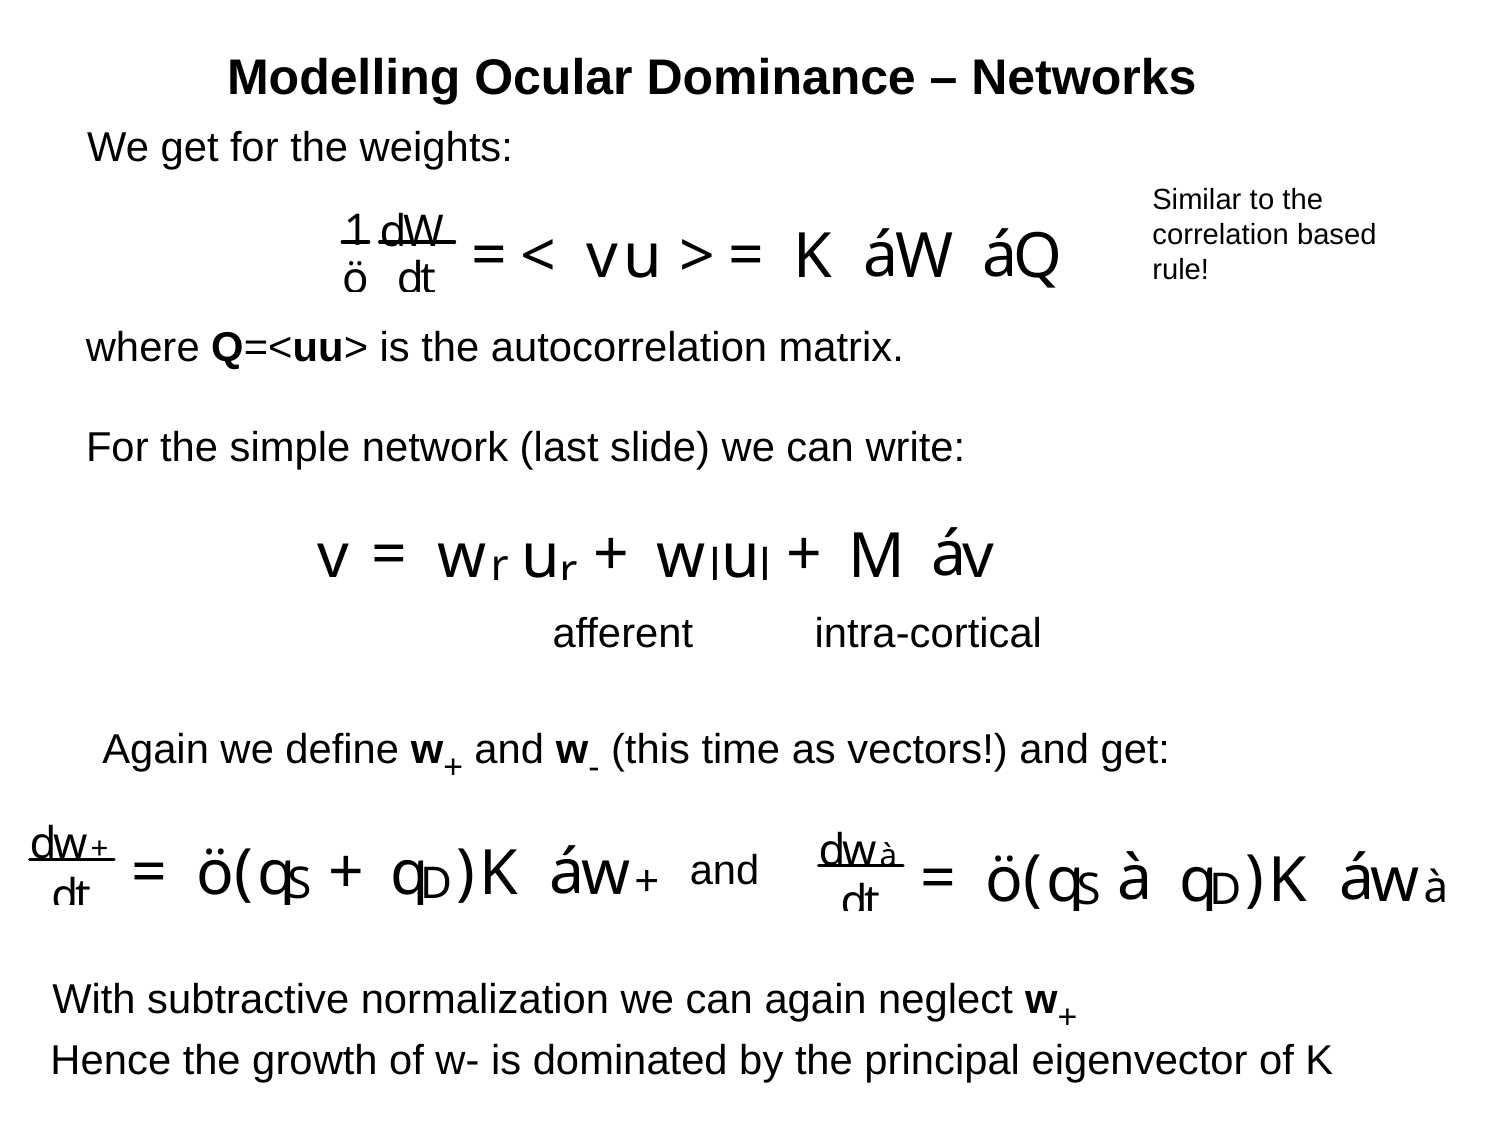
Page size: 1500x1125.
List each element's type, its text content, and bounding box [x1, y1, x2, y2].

picture [312, 510, 1005, 580]
text_box afferent [537, 598, 709, 663]
text_box and [677, 835, 775, 901]
text_box where Q=<uu> is the autocorrelation matrix. [70, 312, 919, 378]
text_box Hence the growth of w- is dominated by the principal eigenvector of K [35, 1025, 1349, 1090]
text_box Modelling Ocular Dominance – Networks [212, 37, 1212, 113]
text_box With subtractive normalization we can again neglect w+ [37, 948, 1093, 1025]
picture [813, 816, 1463, 911]
text_box Again we define w+ and w- (this time as vectors!) and get: [87, 698, 1391, 793]
text_box Similar to the correlation based rule! [1137, 173, 1428, 293]
text_box intra-cortical [799, 598, 1058, 663]
picture [337, 197, 1073, 293]
picture [24, 810, 674, 905]
text_box For the simple network (last slide) we can write: [71, 412, 981, 478]
text_box We get for the weights: [72, 112, 528, 178]
